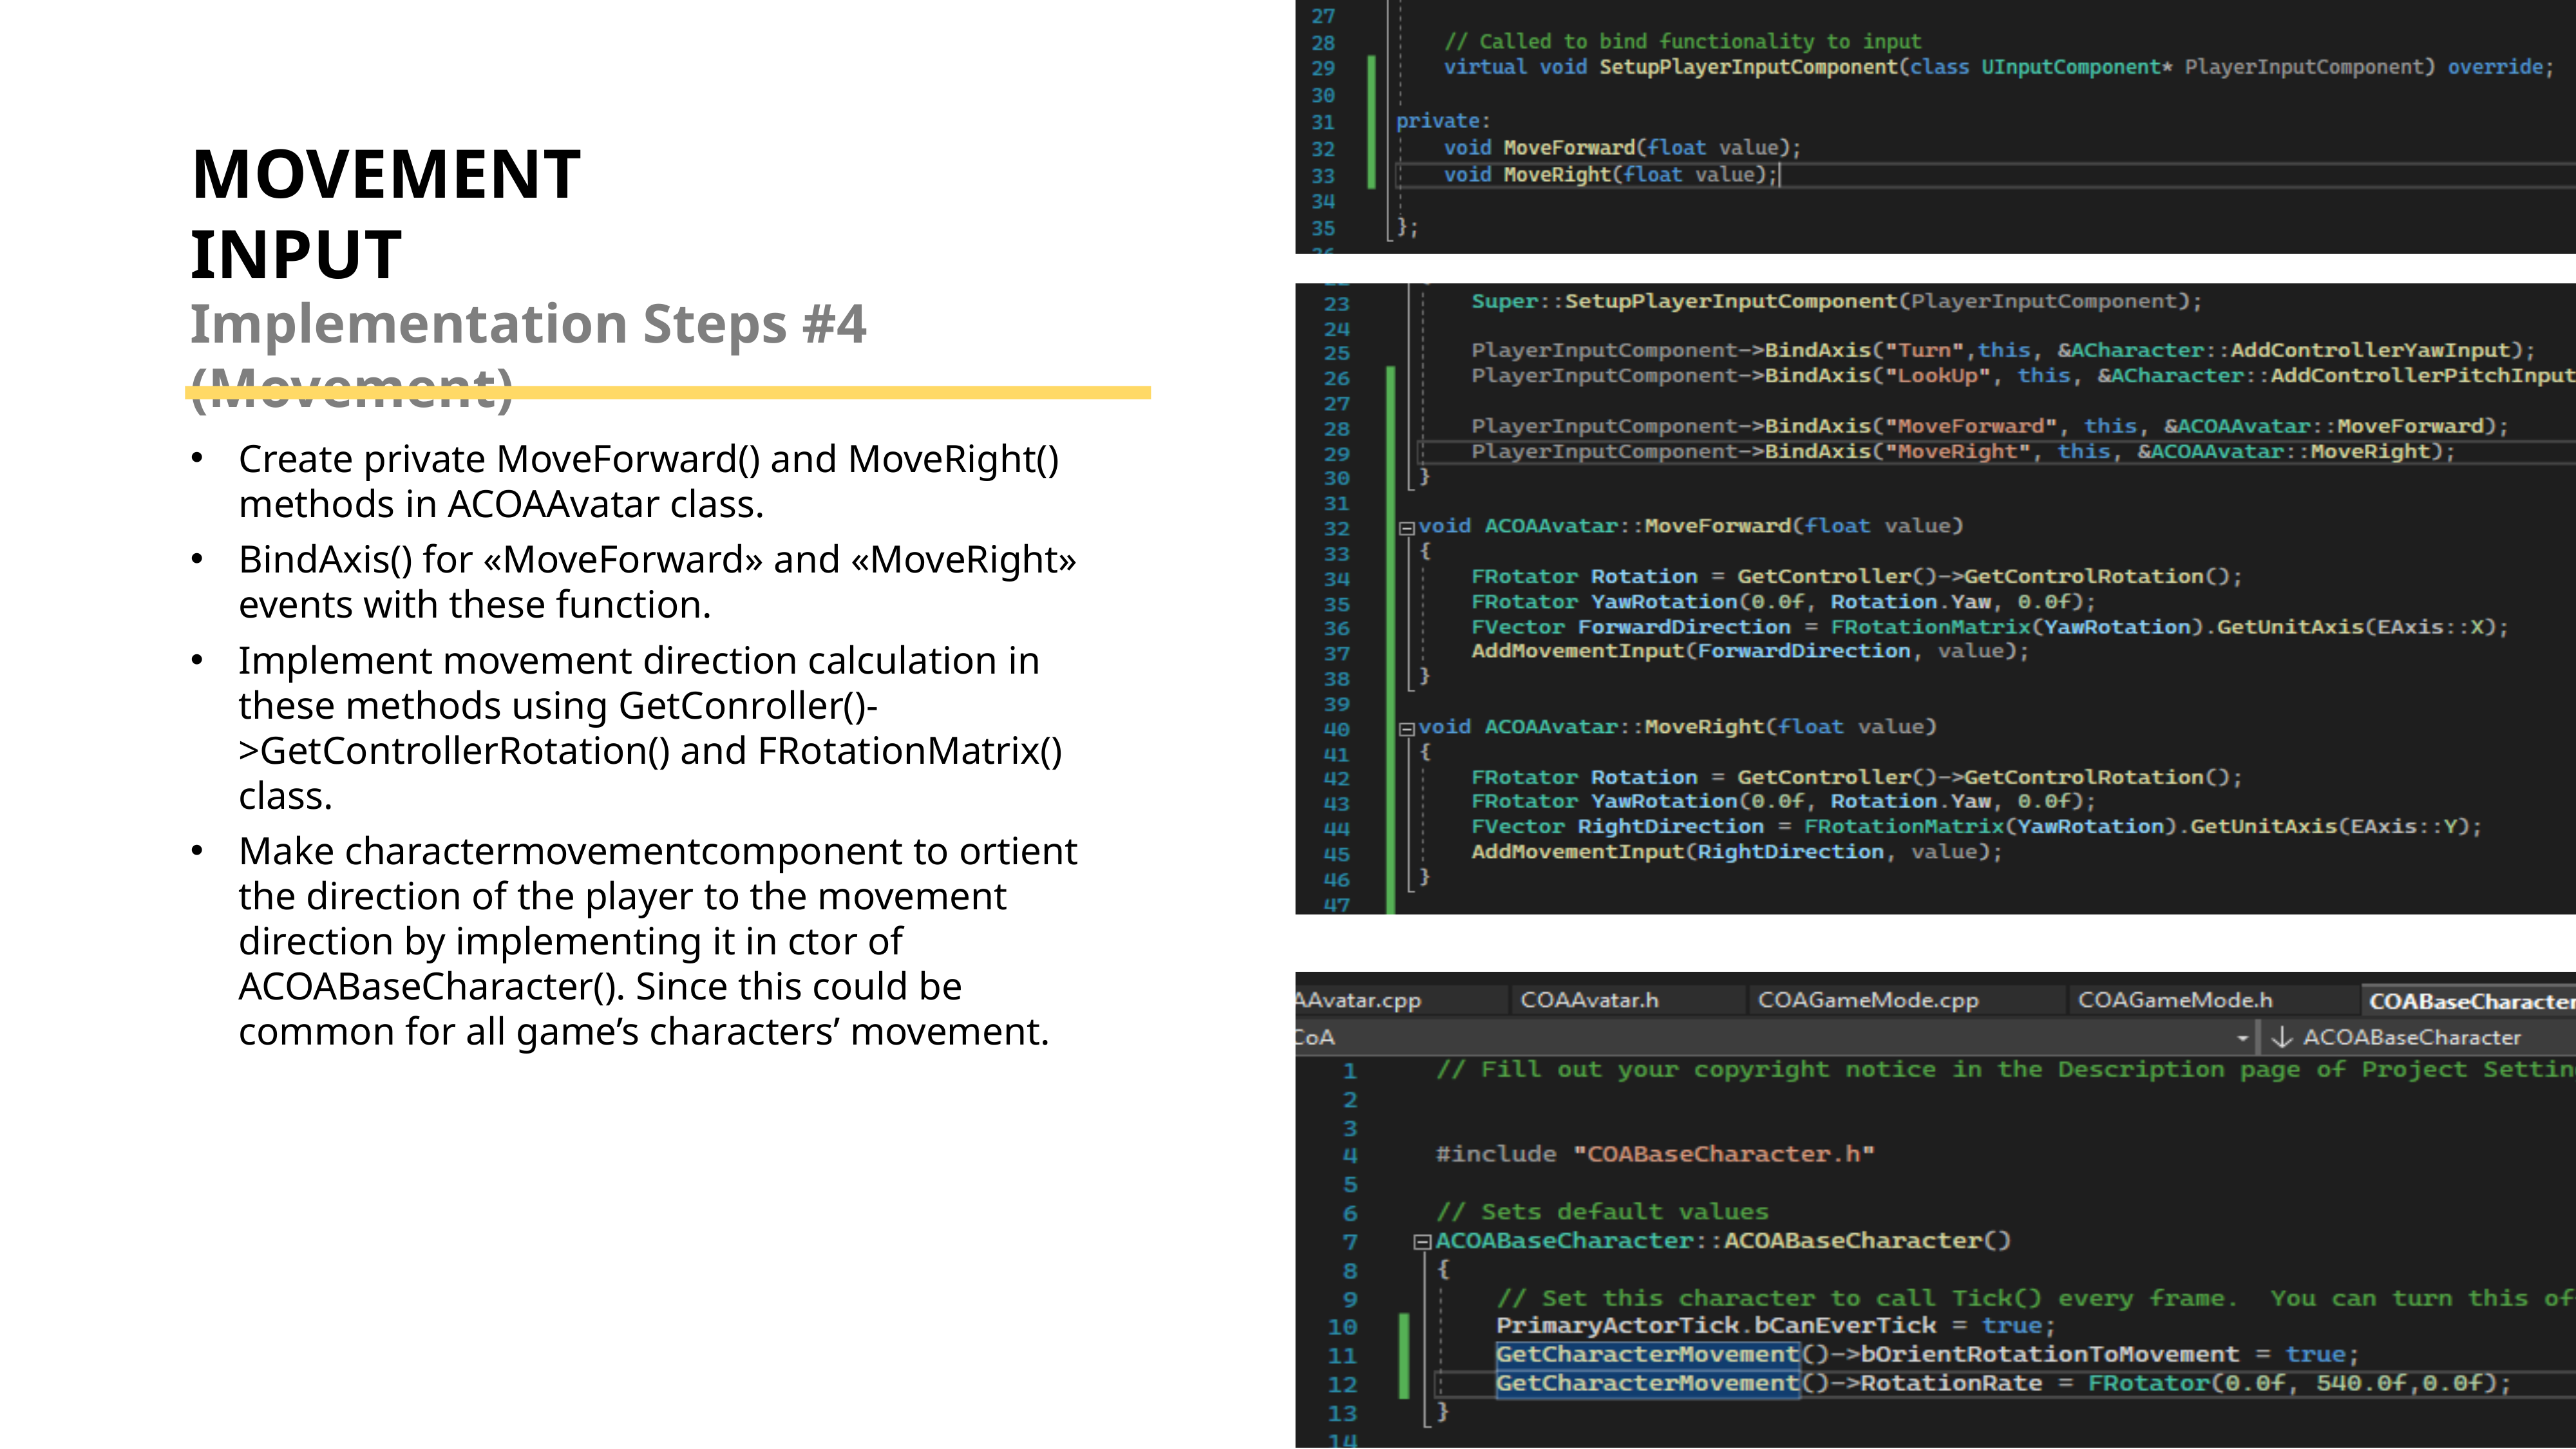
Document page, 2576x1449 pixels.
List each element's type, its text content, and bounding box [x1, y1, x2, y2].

picture [1295, 0, 2576, 254]
text_box MOVEMENT INPUT [185, 125, 810, 283]
text_box [185, 386, 1151, 400]
picture [1295, 972, 2576, 1449]
text_box Create private MoveForward() and MoveRight() methods in ACOAAvatar class. BindAxis() for «MoveForward» and «MoveRight» events with these function. Implement movement direction calculation in these methods using GetConroller()->GetControllerRotation() and FRotationMatrix() class. Make charactermovementcomponent to ortient the direction of the player to the movement direction by implementing it in ctor of ACOABaseCharacter(). Since this could be common for all game’s characters’ movement. [185, 429, 1103, 1449]
text_box Implementation Steps #4 (Movement) [185, 283, 1154, 424]
picture [1295, 283, 2576, 914]
